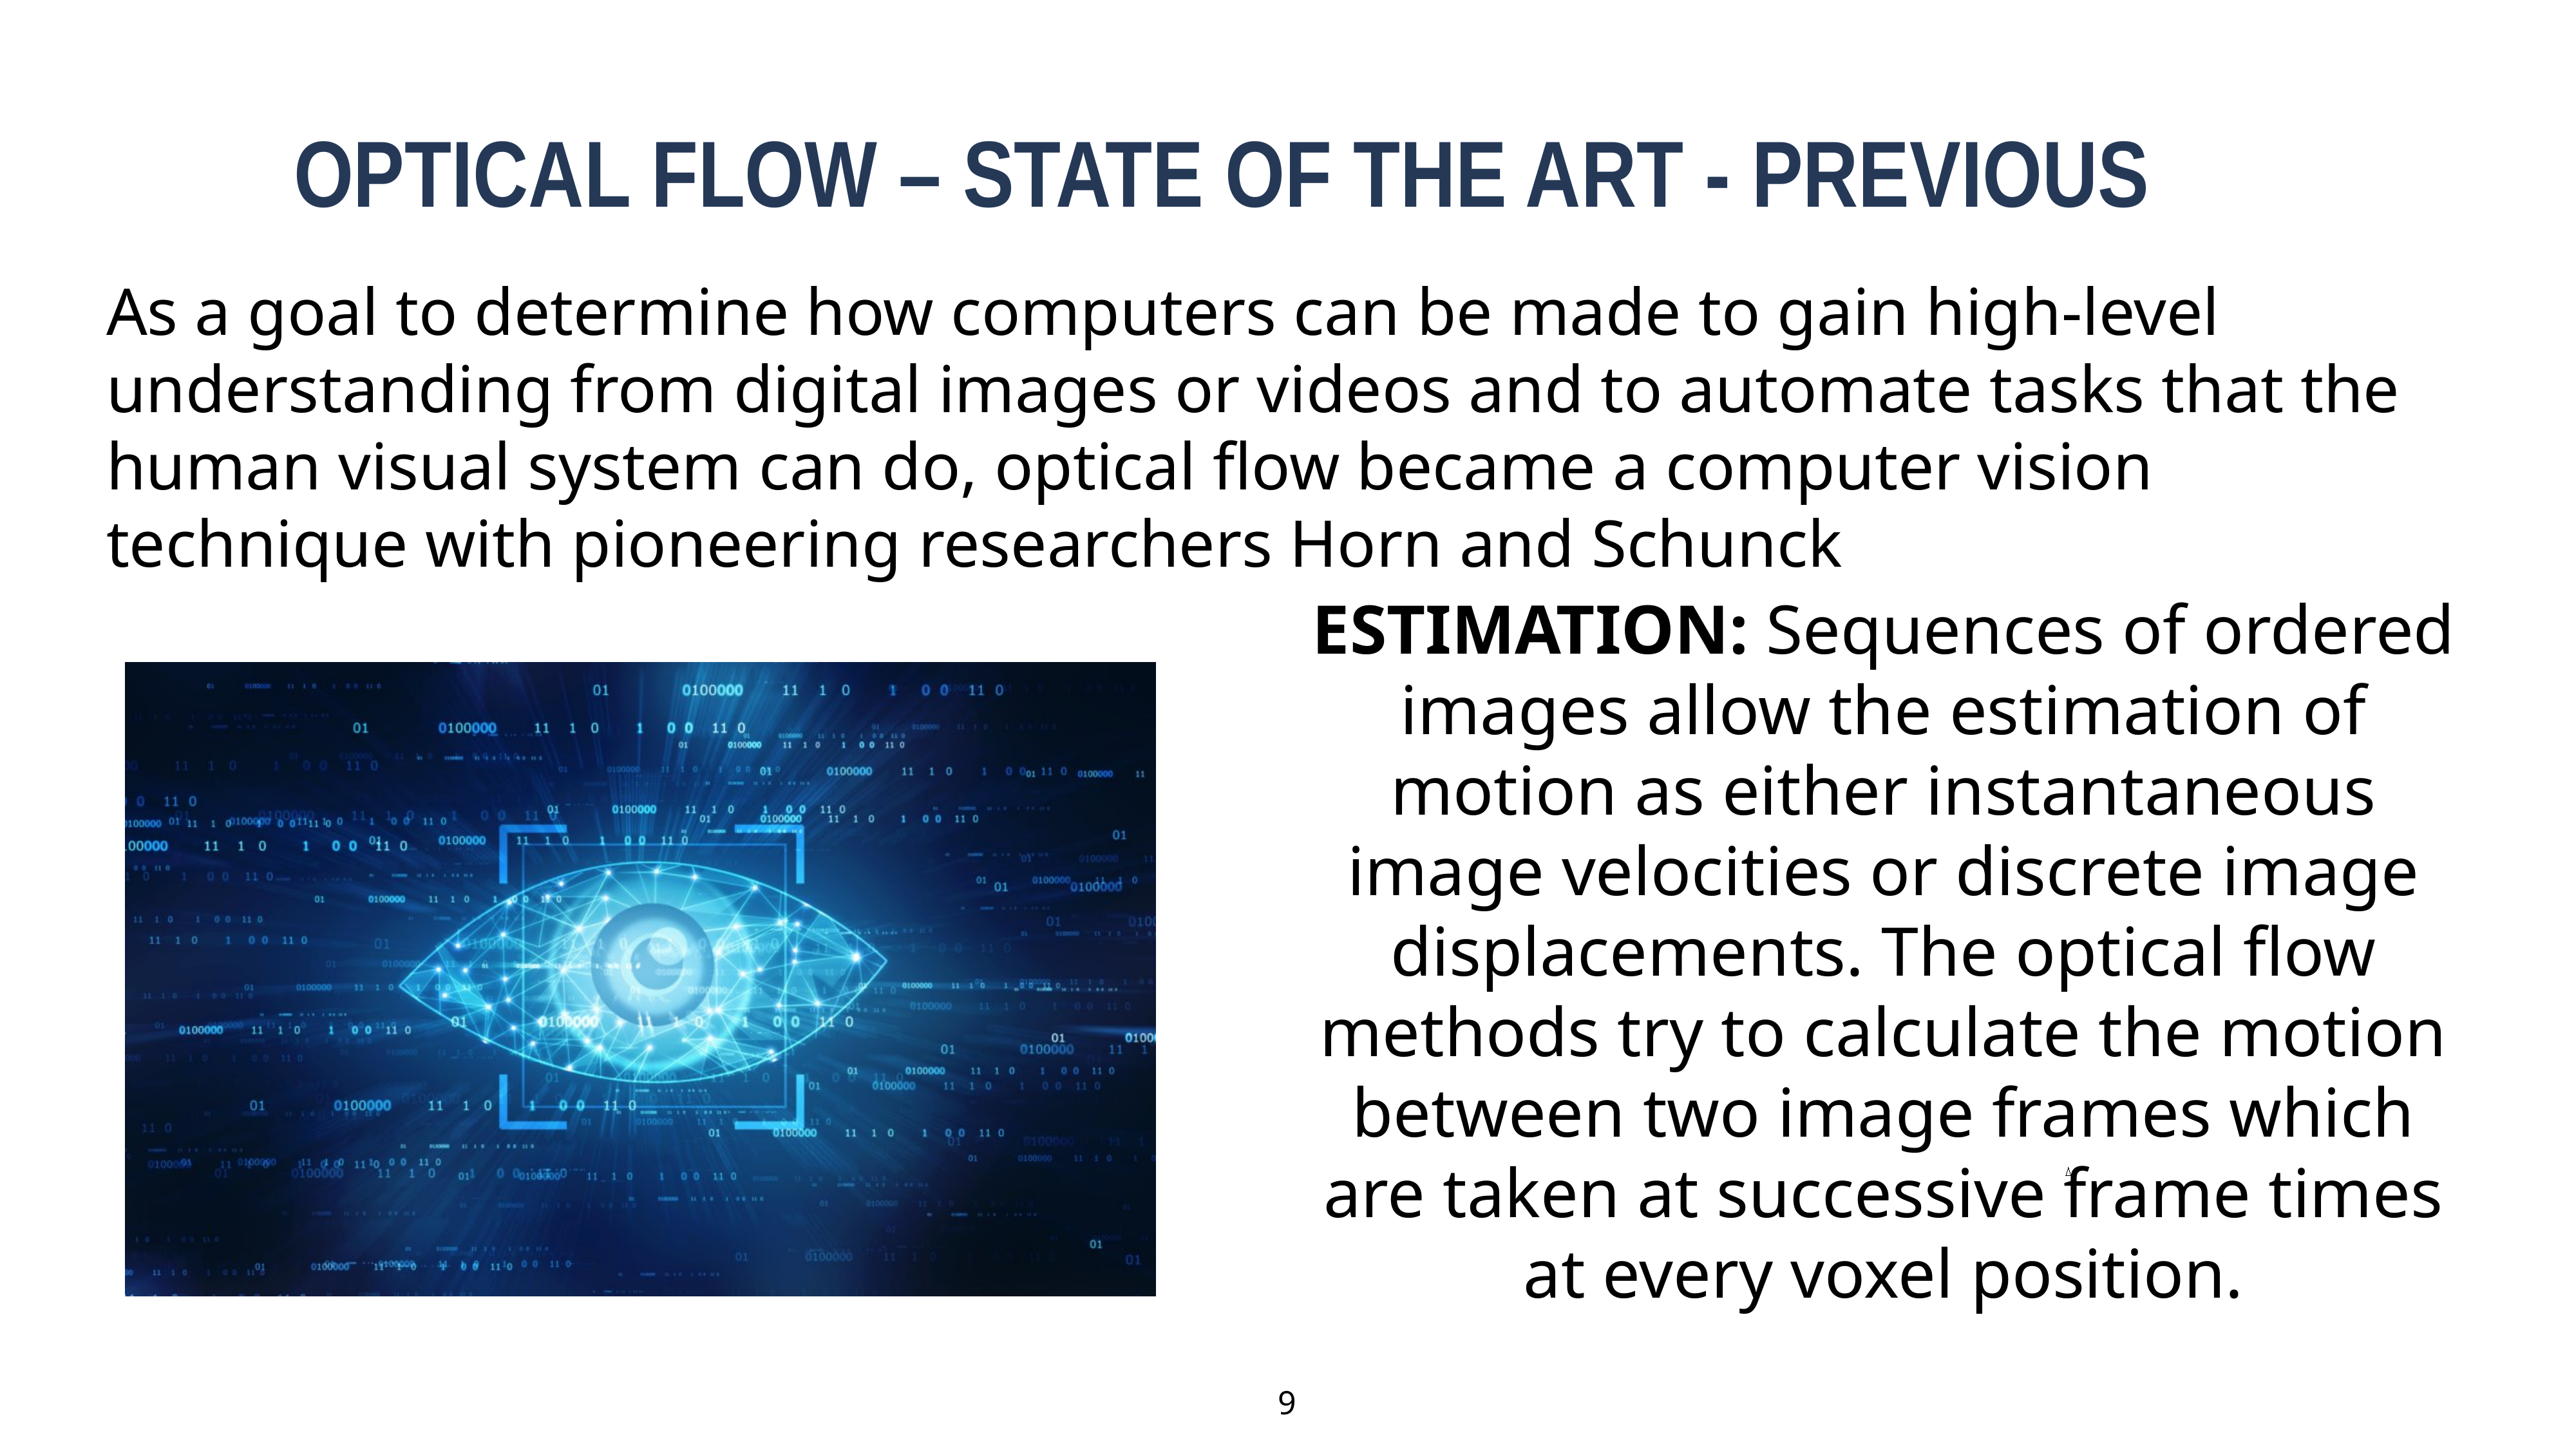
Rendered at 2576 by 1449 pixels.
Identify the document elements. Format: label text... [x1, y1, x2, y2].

text_box ESTIMATION: Sequences of ordered images allow the estimation of motion as either instantaneous image velocities or discrete image displacements. The optical flow methods try to calculate the motion between two image frames which are taken at successive frame times at every voxel position. [1288, 580, 2479, 1319]
text_box [2065, 1167, 2072, 1176]
text_box As a goal to determine how computers can be made to gain high-level understanding from digital images or videos and to automate tasks that the human visual system can do, optical flow became a computer vision technique with pioneering researchers Horn and Schunck [97, 266, 2465, 584]
text_box Optical Flow – State of the art - previous [284, 101, 2238, 232]
slide_number 9 [1260, 1374, 1314, 1429]
picture [125, 662, 1156, 1296]
